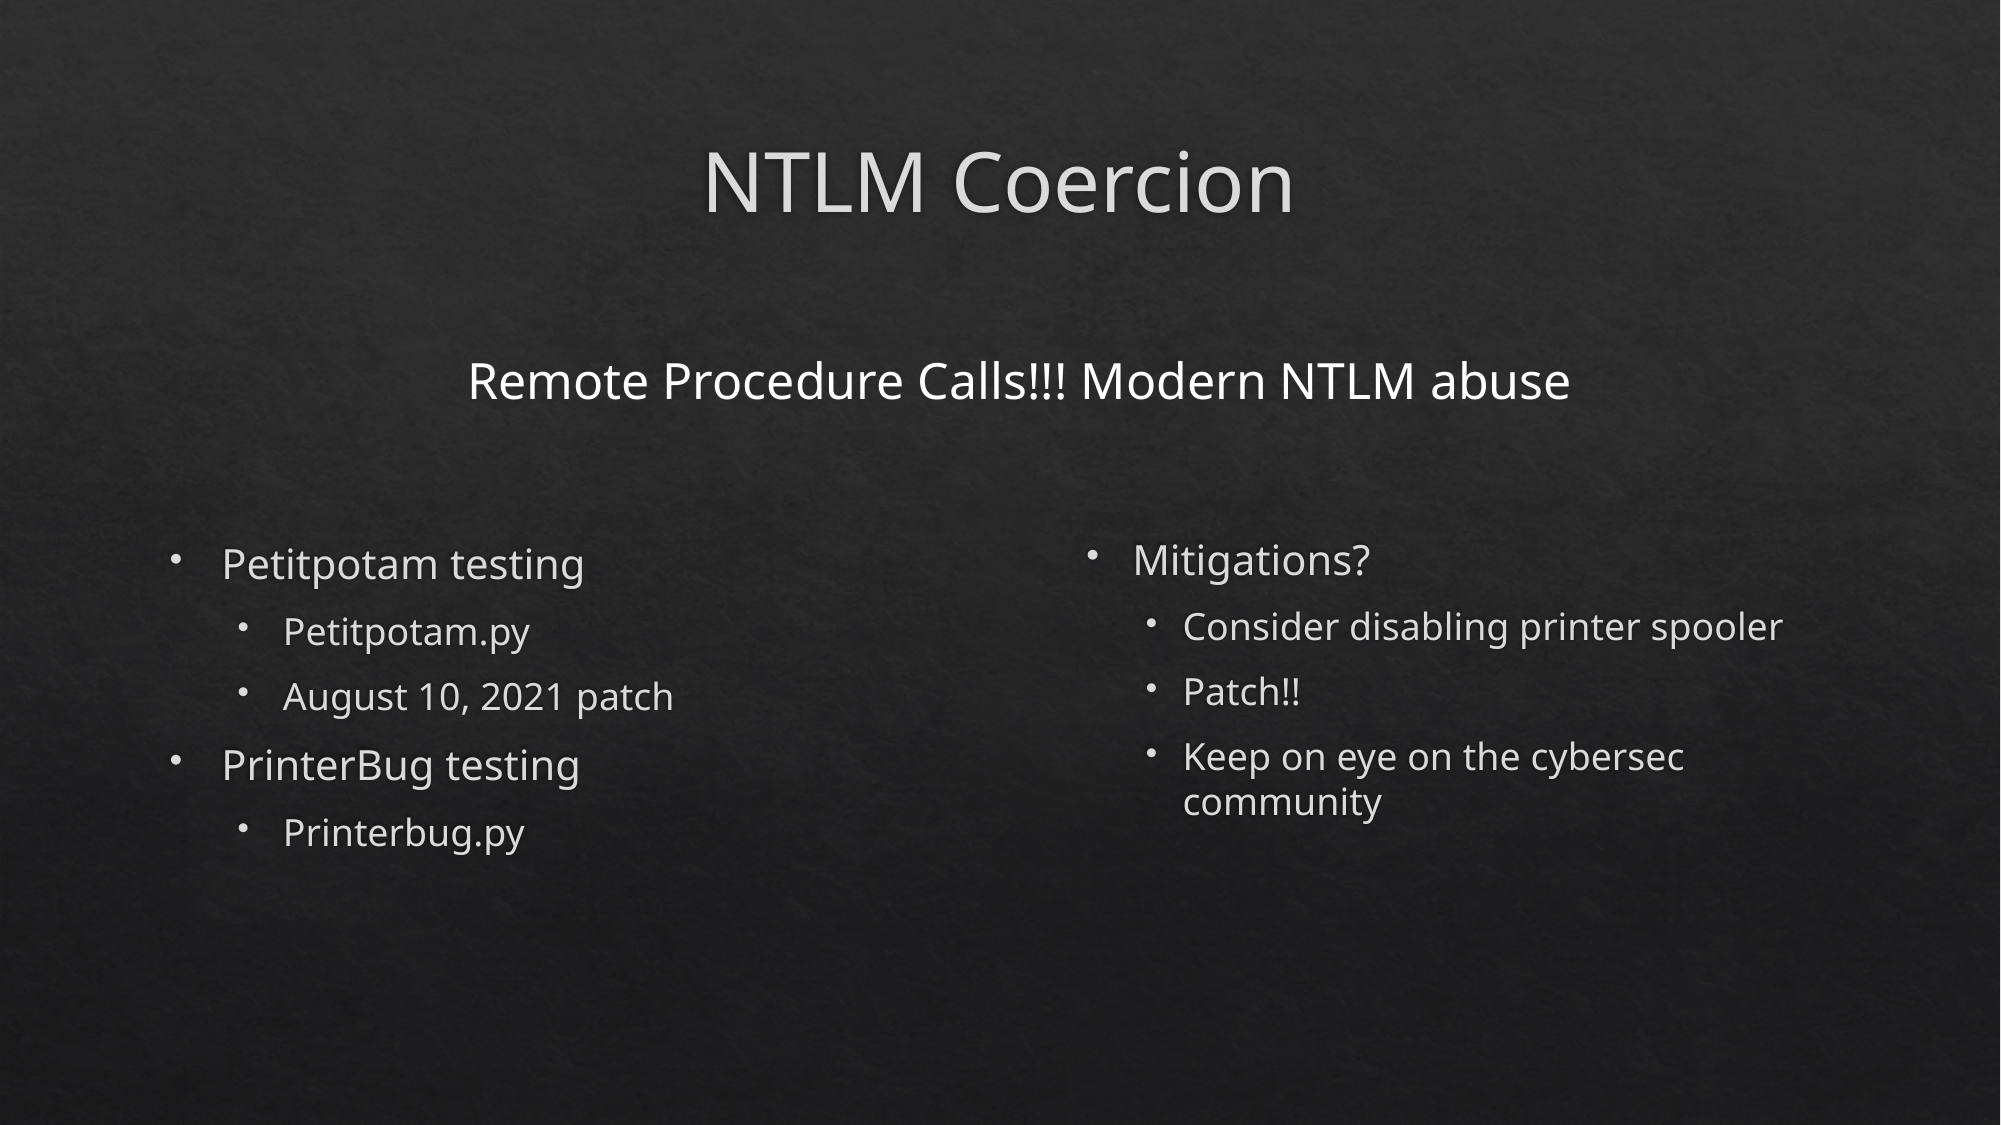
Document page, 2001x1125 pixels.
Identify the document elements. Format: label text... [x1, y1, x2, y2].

text_box Remote Procedure Calls!!! Modern NTLM abuse [452, 341, 1588, 462]
list Mitigations? Consider disabling printer spooler Patch!! Keep on eye on the cybersec community [999, 525, 1830, 1125]
list Petitpotam testing Petitpotam.py August 10, 2021 patch PrinterBug testing Printerbug.py [149, 459, 980, 950]
title NTLM Coercion [149, 99, 1849, 260]
